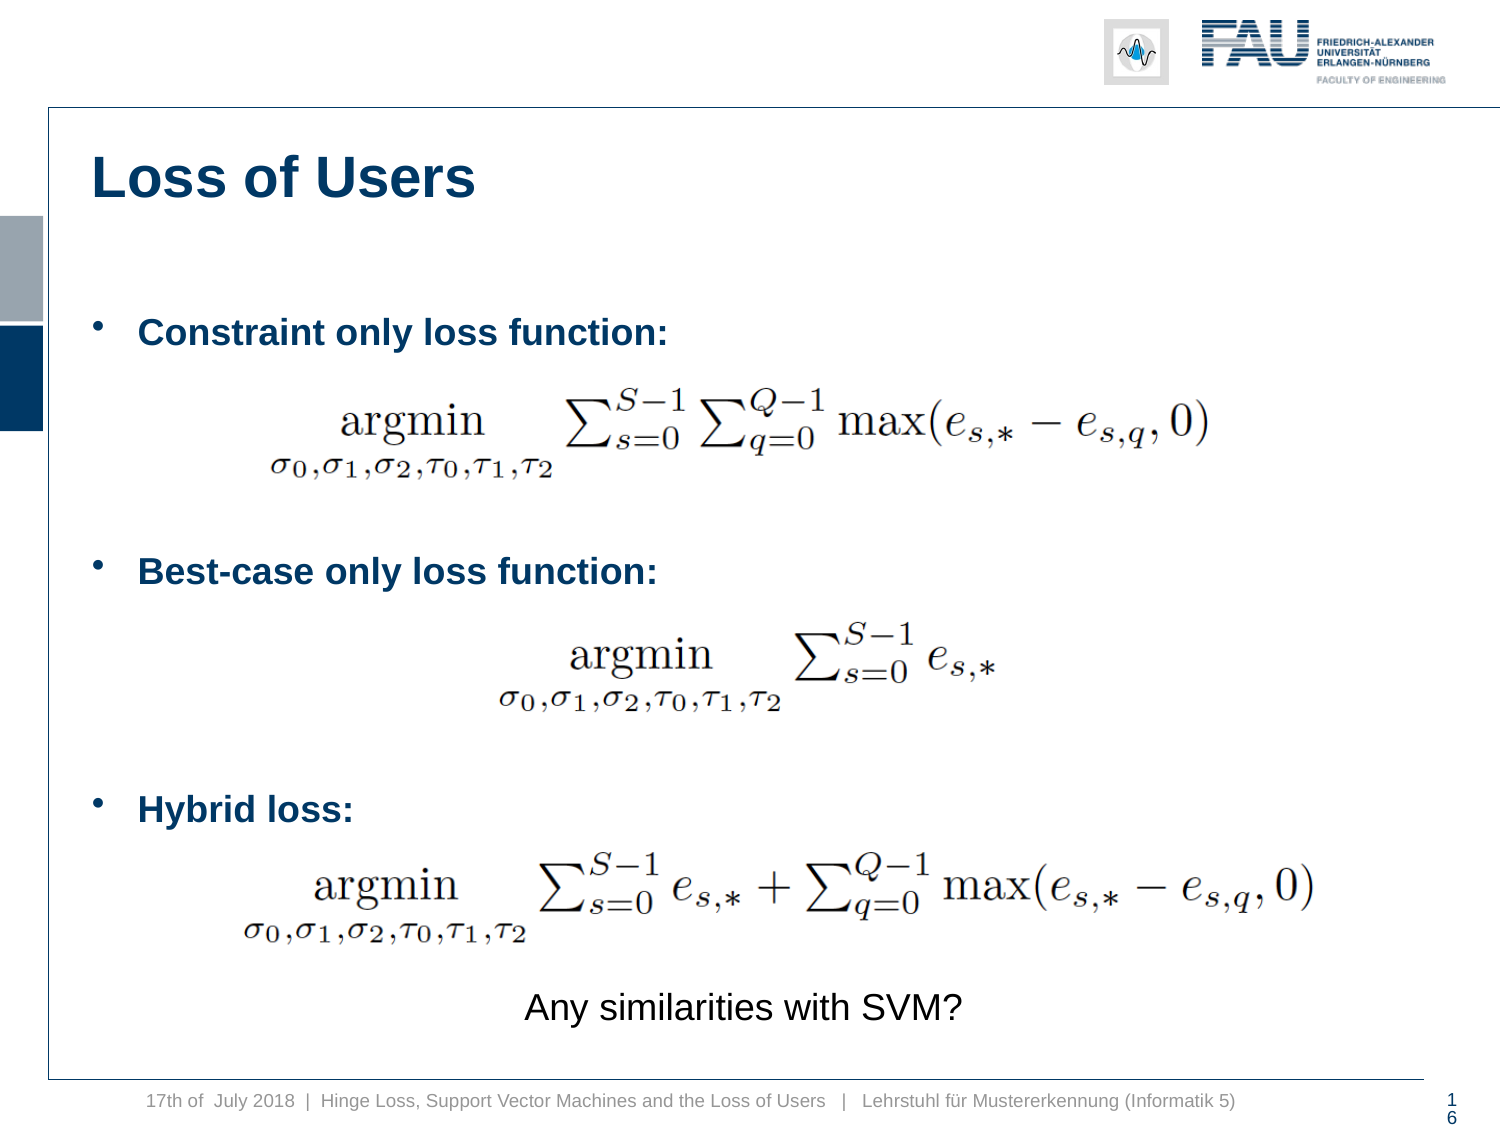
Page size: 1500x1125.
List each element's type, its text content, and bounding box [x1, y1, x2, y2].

slide_number 16 [1446, 1086, 1469, 1109]
picture [475, 595, 1014, 736]
picture [219, 829, 1333, 976]
picture [1104, 19, 1169, 85]
list Loss of Users Constraint only loss function: Best-case only loss function: Hybrid loss: [91, 138, 1461, 1054]
picture [1202, 20, 1446, 84]
text_box Any similarities with SVM? [516, 985, 972, 1036]
picture [251, 364, 1258, 490]
